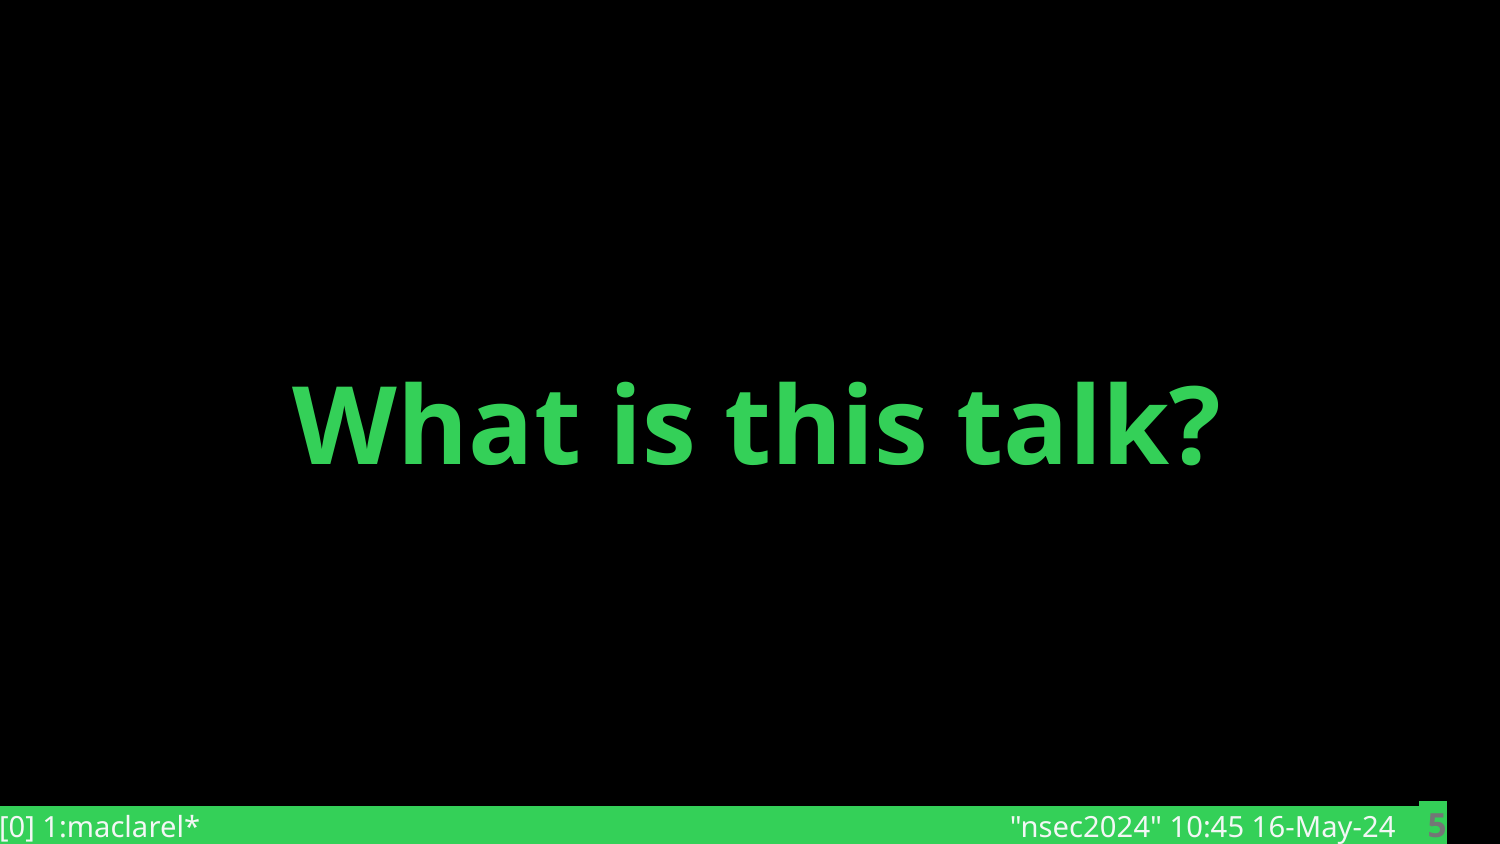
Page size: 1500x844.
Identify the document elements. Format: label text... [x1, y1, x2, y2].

text_box What is this talk? [7, 340, 1500, 501]
text_box [0] 1:maclarel* "nsec2024" 10:45 16-May-24 5 [0, 788, 1500, 844]
